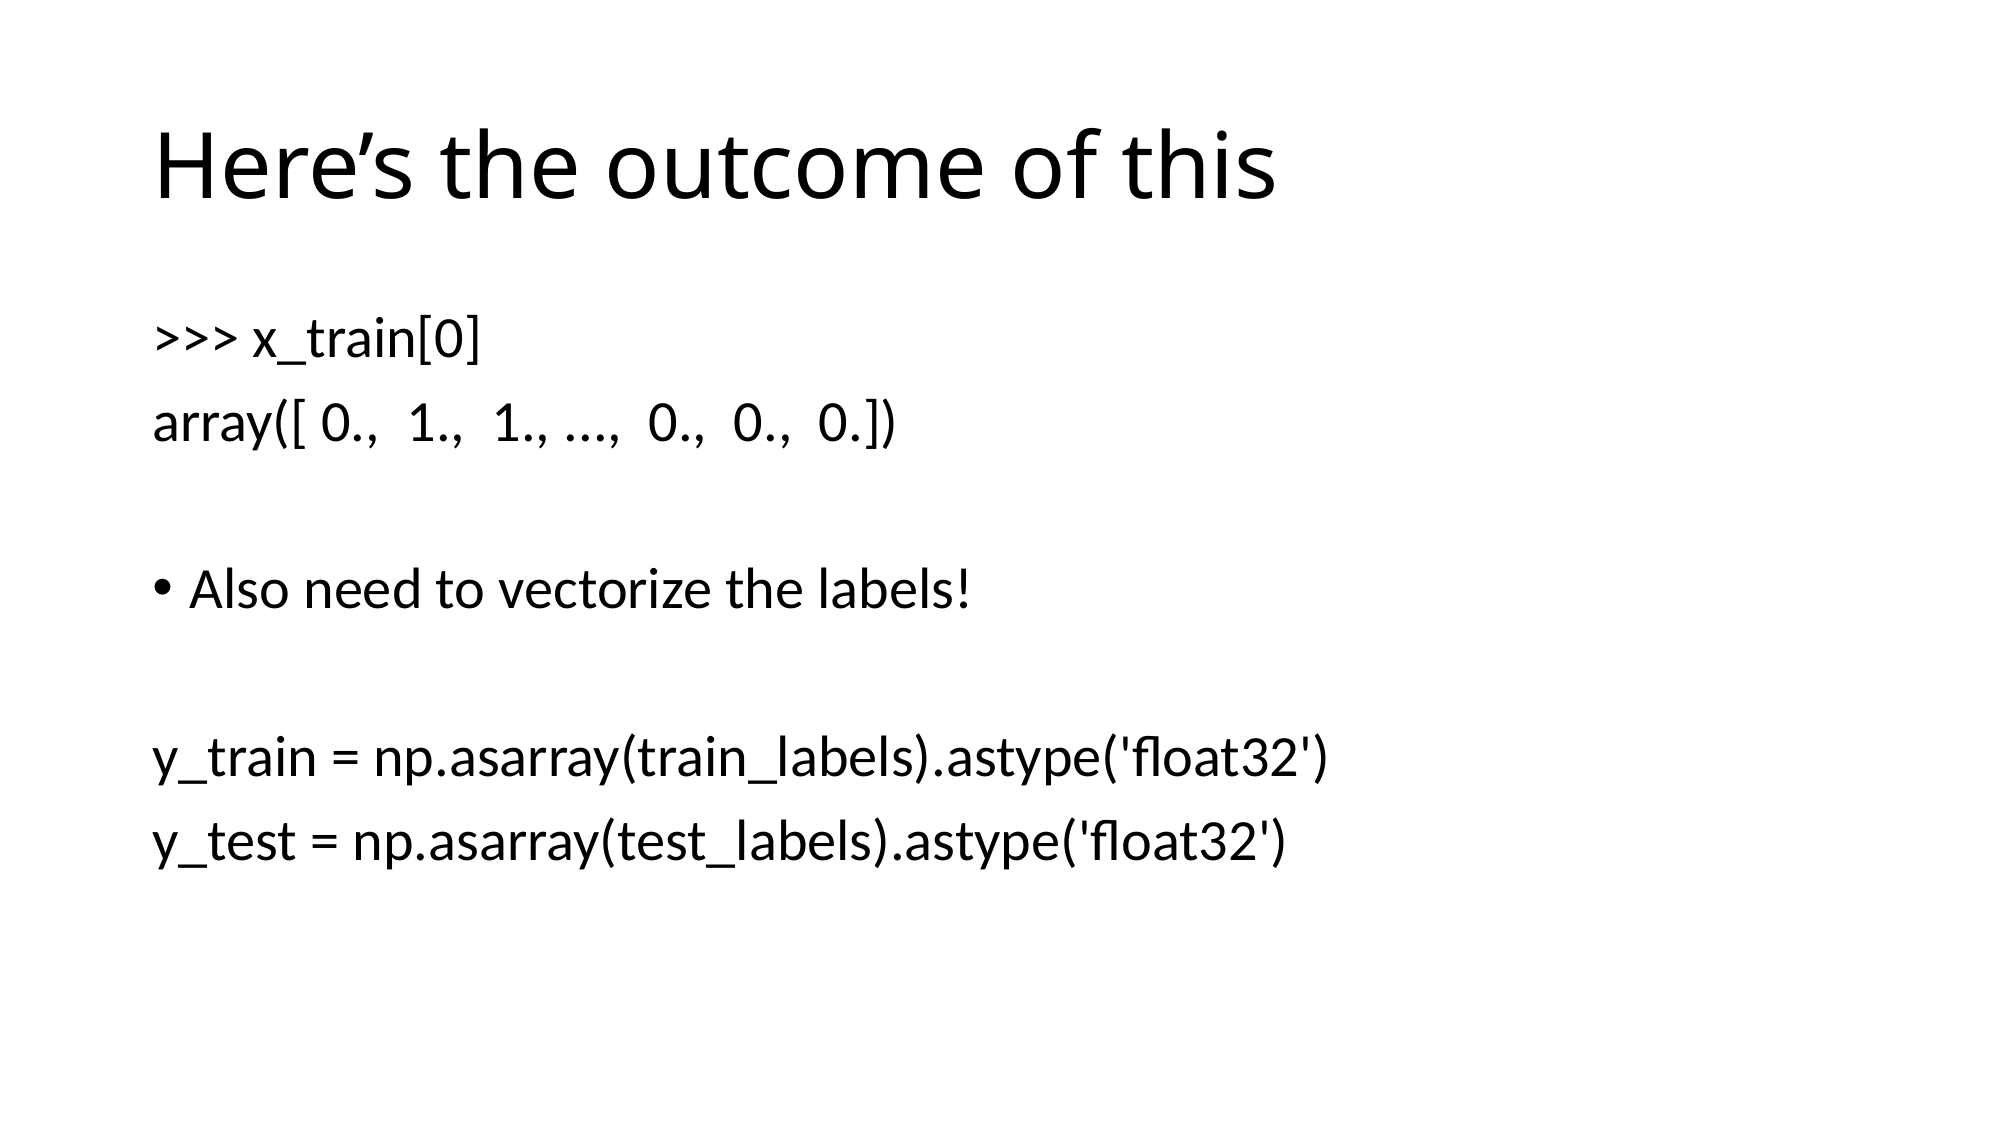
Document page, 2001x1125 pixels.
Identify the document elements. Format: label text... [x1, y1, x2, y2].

list >>> x_train[0] array([ 0., 1., 1., ..., 0., 0., 0.]) Also need to vectorize the labels! y_train = np.asarray(train_labels).astype('float32') y_test = np.asarray(test_labels).astype('float32') [137, 299, 1863, 1014]
title Here’s the outcome of this [137, 59, 1863, 278]
